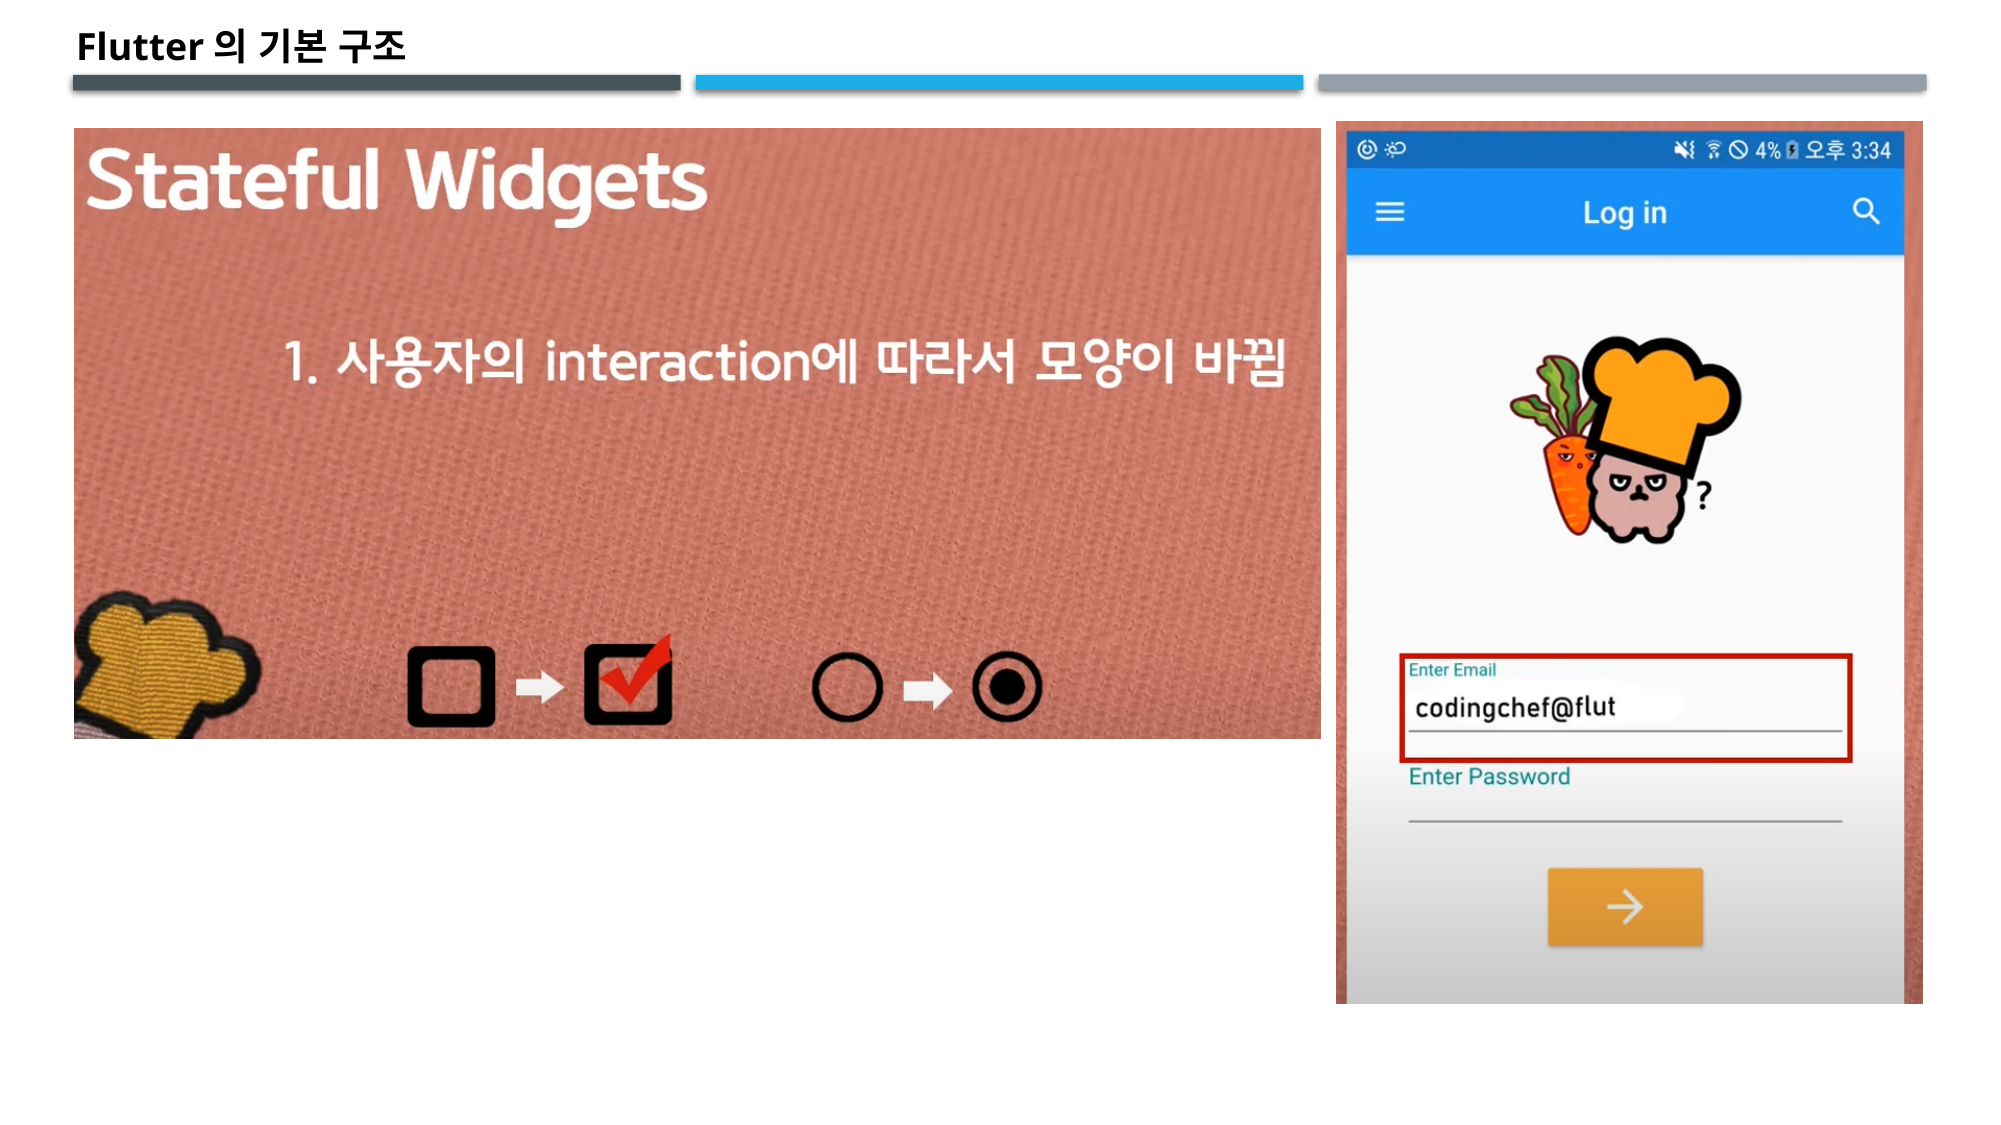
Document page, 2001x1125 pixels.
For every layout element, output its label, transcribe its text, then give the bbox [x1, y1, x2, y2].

text_box Flutter의 기본 구조 [61, 15, 422, 76]
picture [1335, 120, 1924, 1005]
picture [74, 127, 1322, 740]
